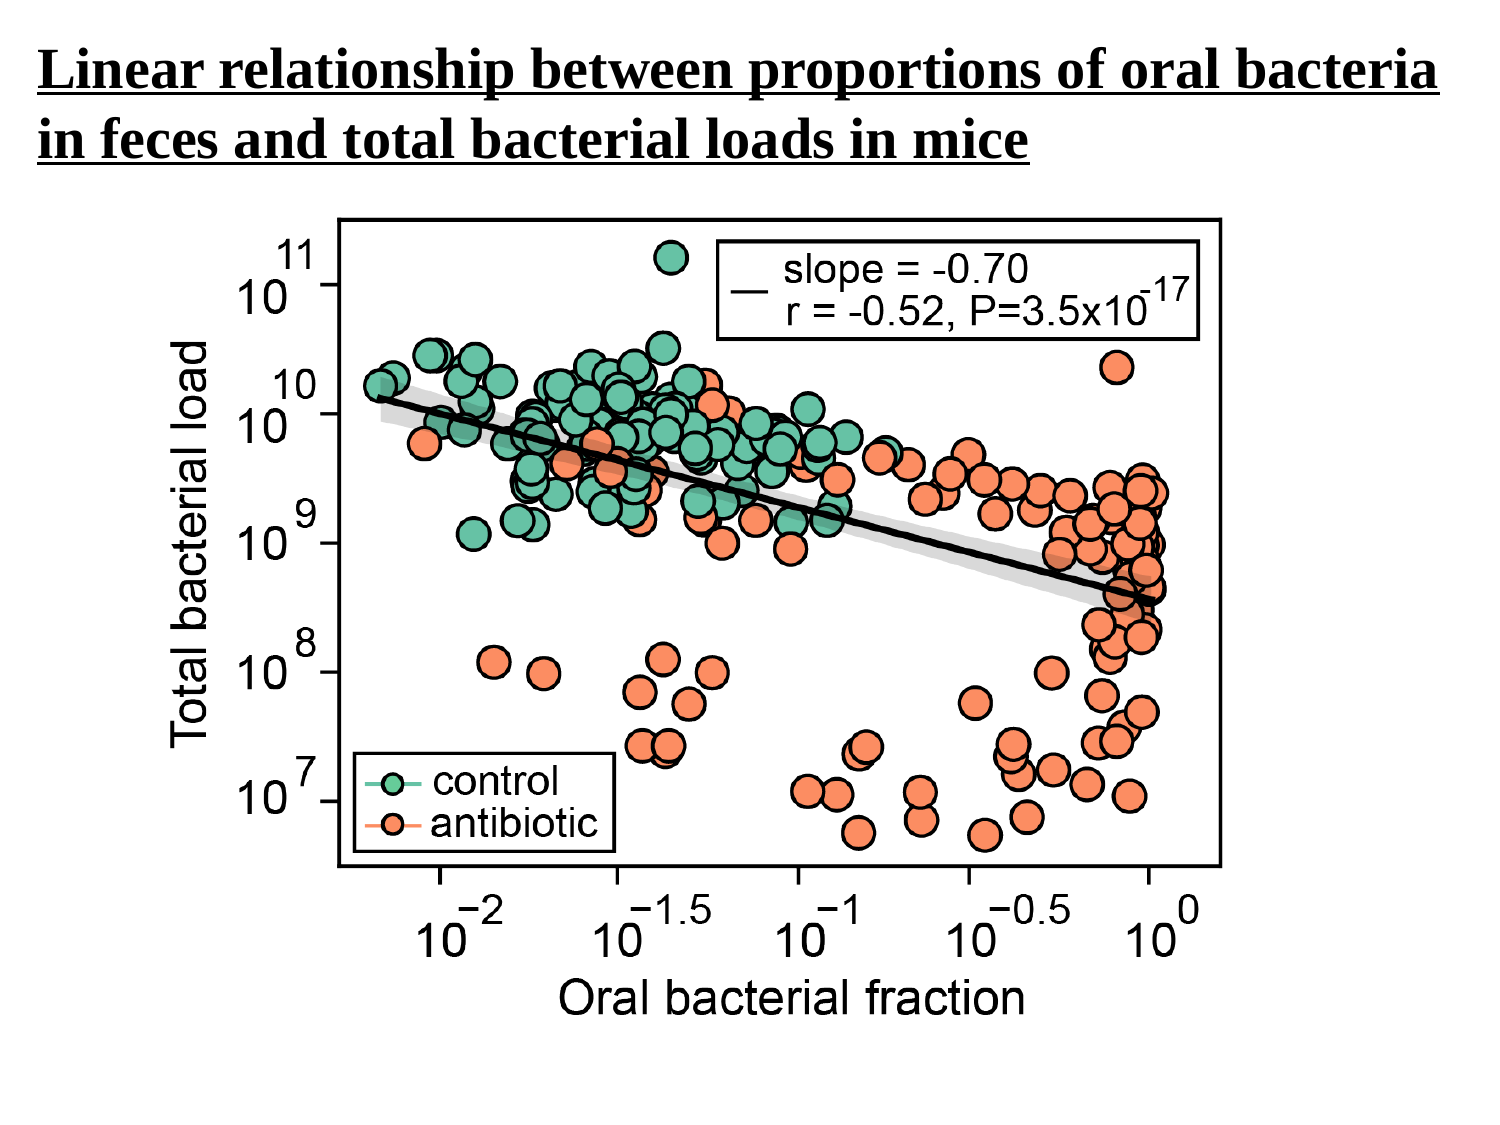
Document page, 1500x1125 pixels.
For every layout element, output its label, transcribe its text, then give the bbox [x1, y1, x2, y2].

picture [162, 217, 1223, 1031]
text_box Linear relationship between proportions of oral bacteria in feces and total bacterial loads in mice [22, 22, 1478, 178]
